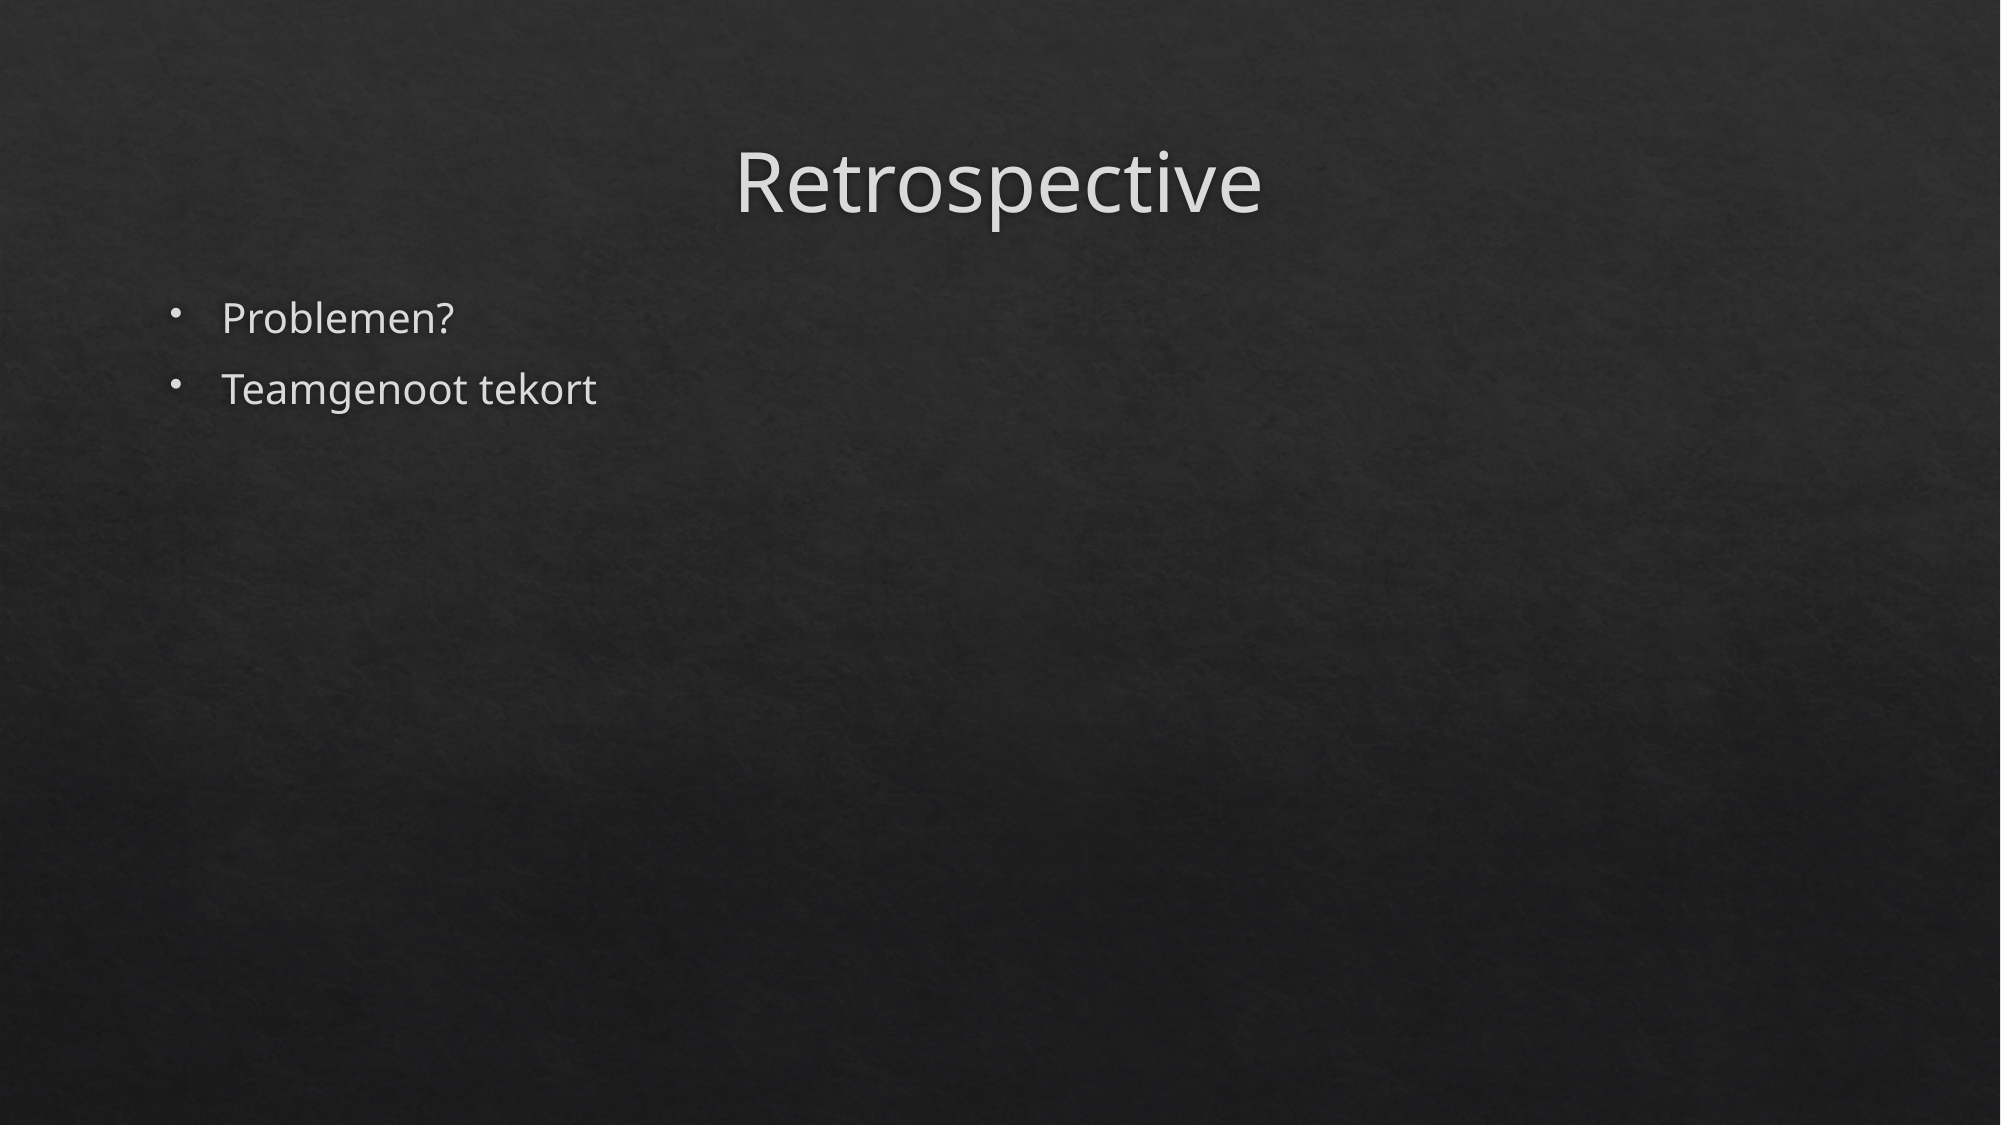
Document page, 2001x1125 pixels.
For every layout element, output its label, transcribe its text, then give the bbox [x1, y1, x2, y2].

title Retrospective [149, 99, 1849, 260]
list Problemen? Teamgenoot tekort [149, 284, 1849, 950]
